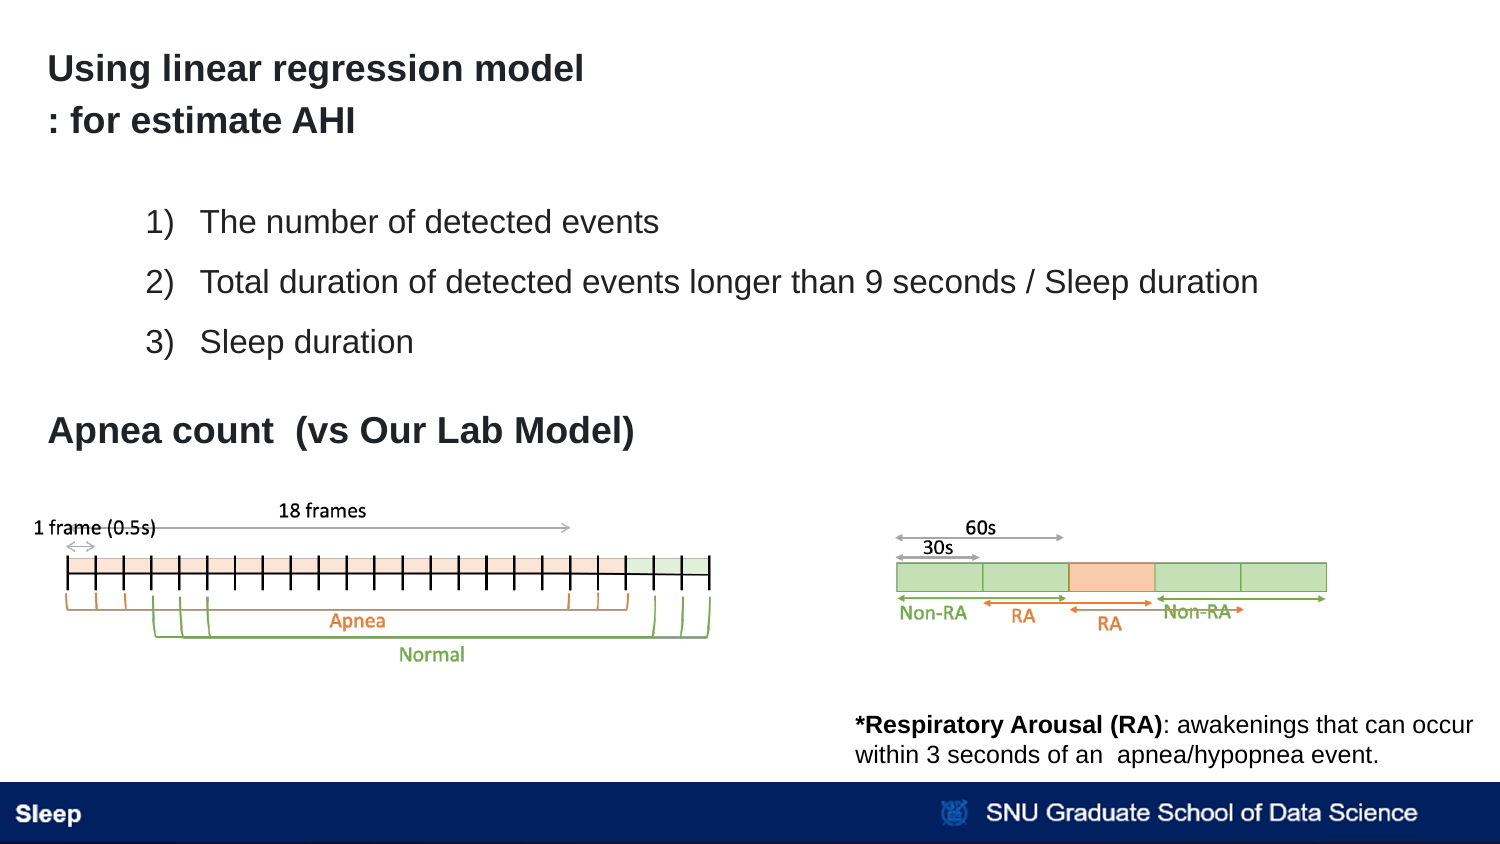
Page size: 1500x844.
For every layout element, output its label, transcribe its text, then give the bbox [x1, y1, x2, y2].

picture [886, 506, 1420, 635]
picture [19, 489, 711, 682]
text_box The number of detected events Total duration of detected events longer than 9 seconds / Sleep duration Sleep duration [109, 165, 1374, 375]
text_box *Respiratory Arousal (RA): awakenings that can occur within 3 seconds of an apnea/hypopnea event. [840, 693, 1500, 784]
text_box Apnea count (vs Our Lab Model) [32, 383, 676, 466]
picture [0, 782, 1500, 844]
text_box Using linear regression model : for estimate AHI [32, 22, 642, 156]
